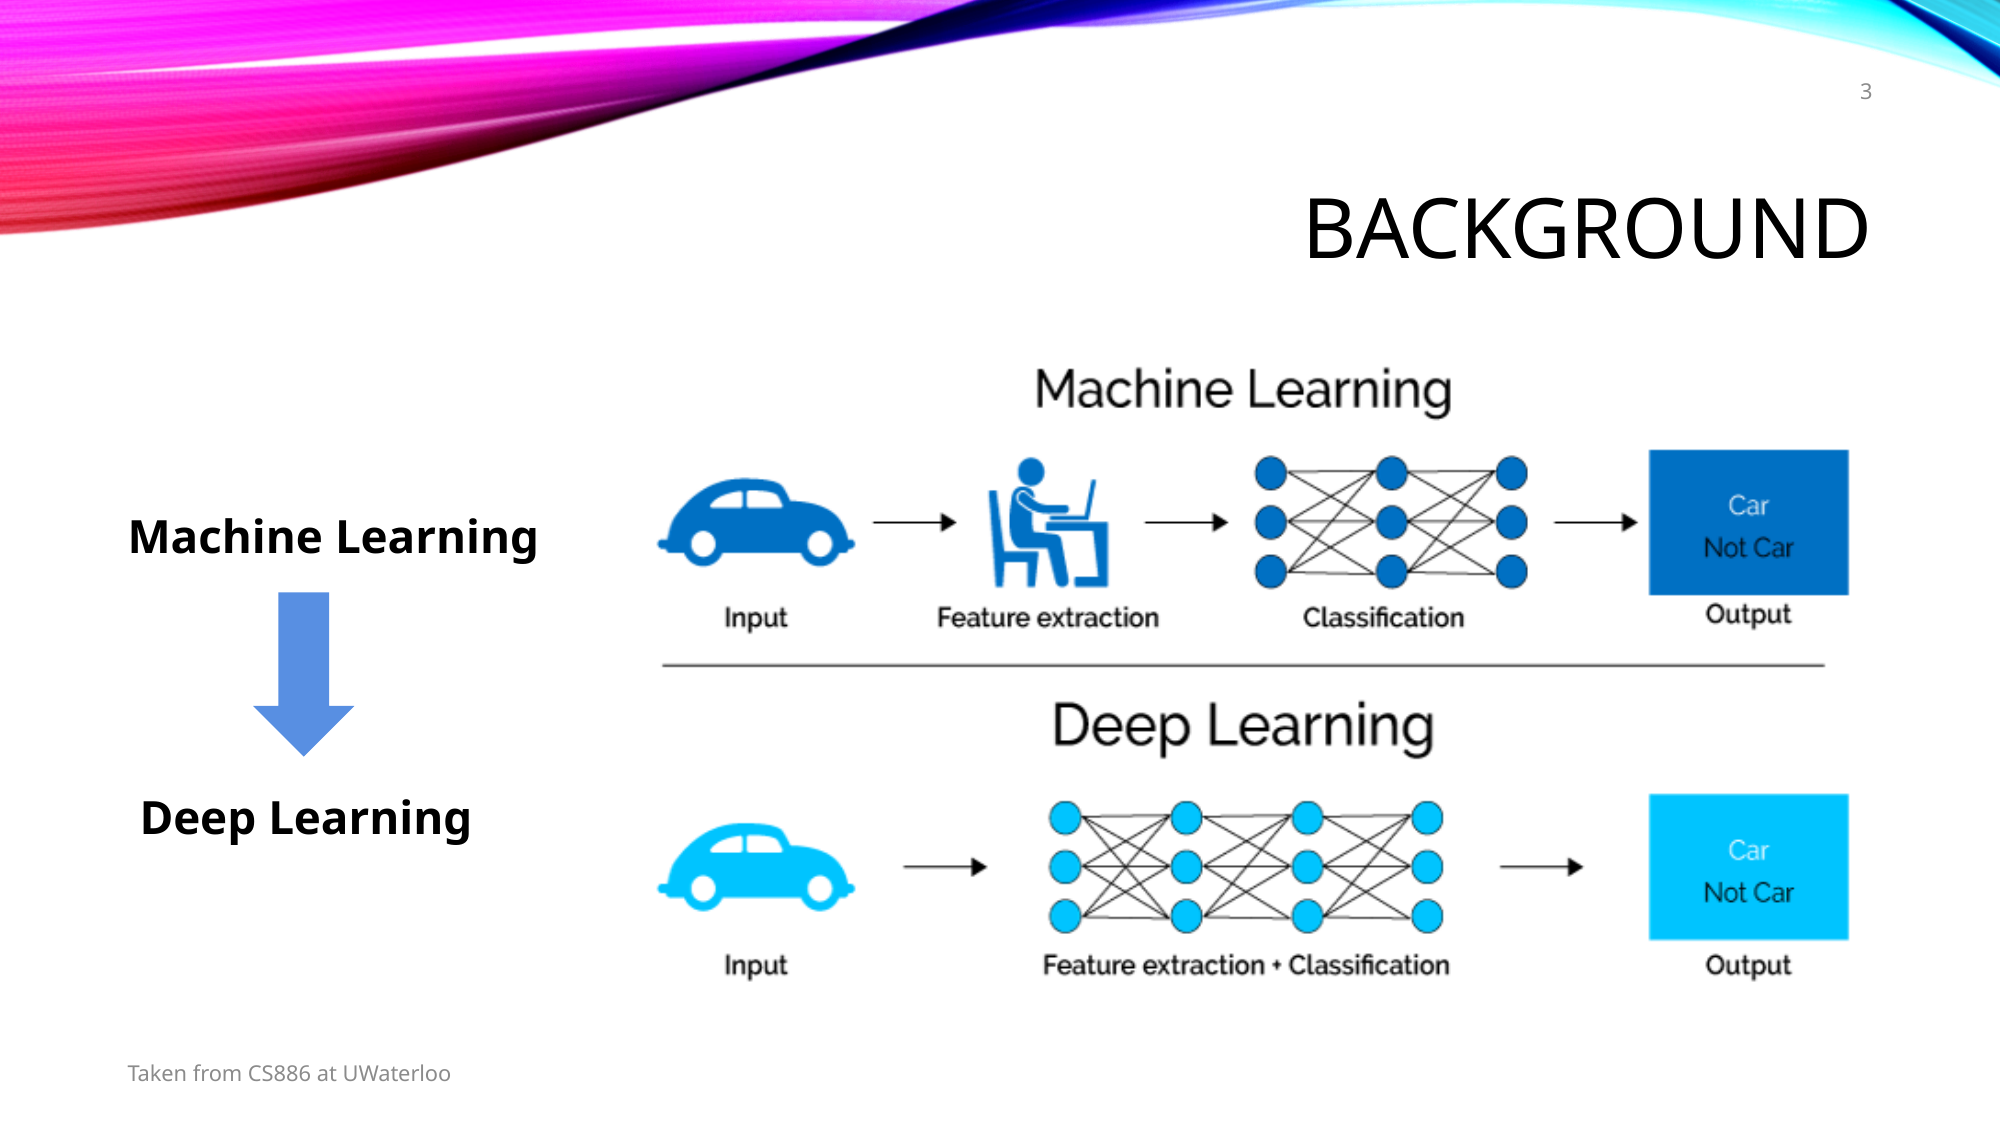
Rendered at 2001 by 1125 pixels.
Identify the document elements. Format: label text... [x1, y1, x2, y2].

picture [1910, 0, 2000, 45]
list Machine Learning Deep Learning [112, 360, 1888, 1021]
text_box [252, 591, 356, 758]
footer Taken from CS886 at UWaterloo [112, 1042, 1388, 1103]
picture [0, 0, 2000, 237]
picture [593, 340, 1888, 1002]
slide_number 2 [1437, 62, 1888, 123]
title Background [474, 125, 1888, 338]
picture [1890, 0, 2000, 75]
